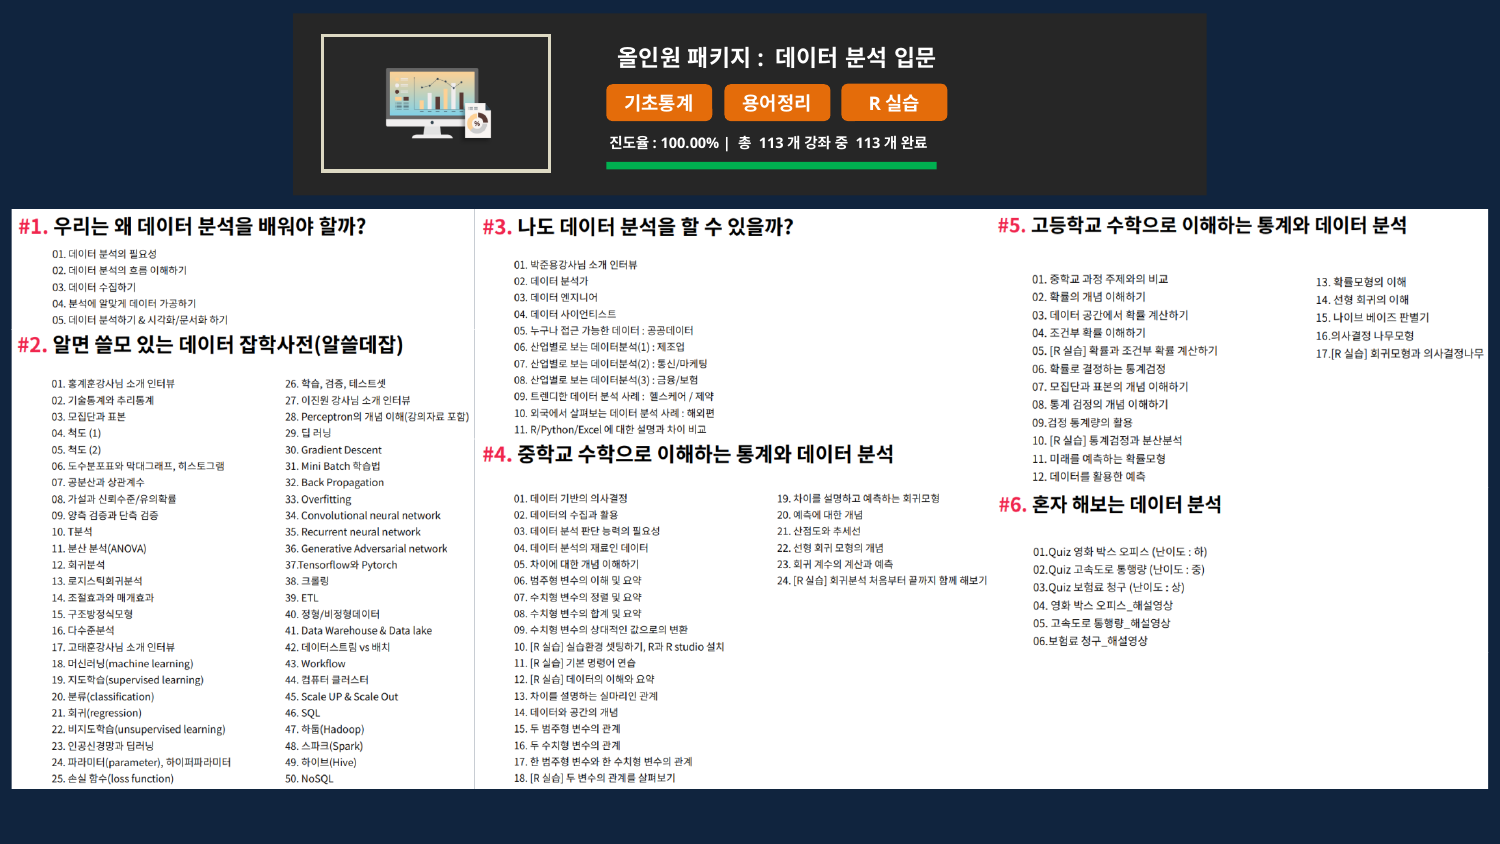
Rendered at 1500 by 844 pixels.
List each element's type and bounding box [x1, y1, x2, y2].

text_box [292, 13, 1207, 196]
text_box [11, 208, 1489, 790]
